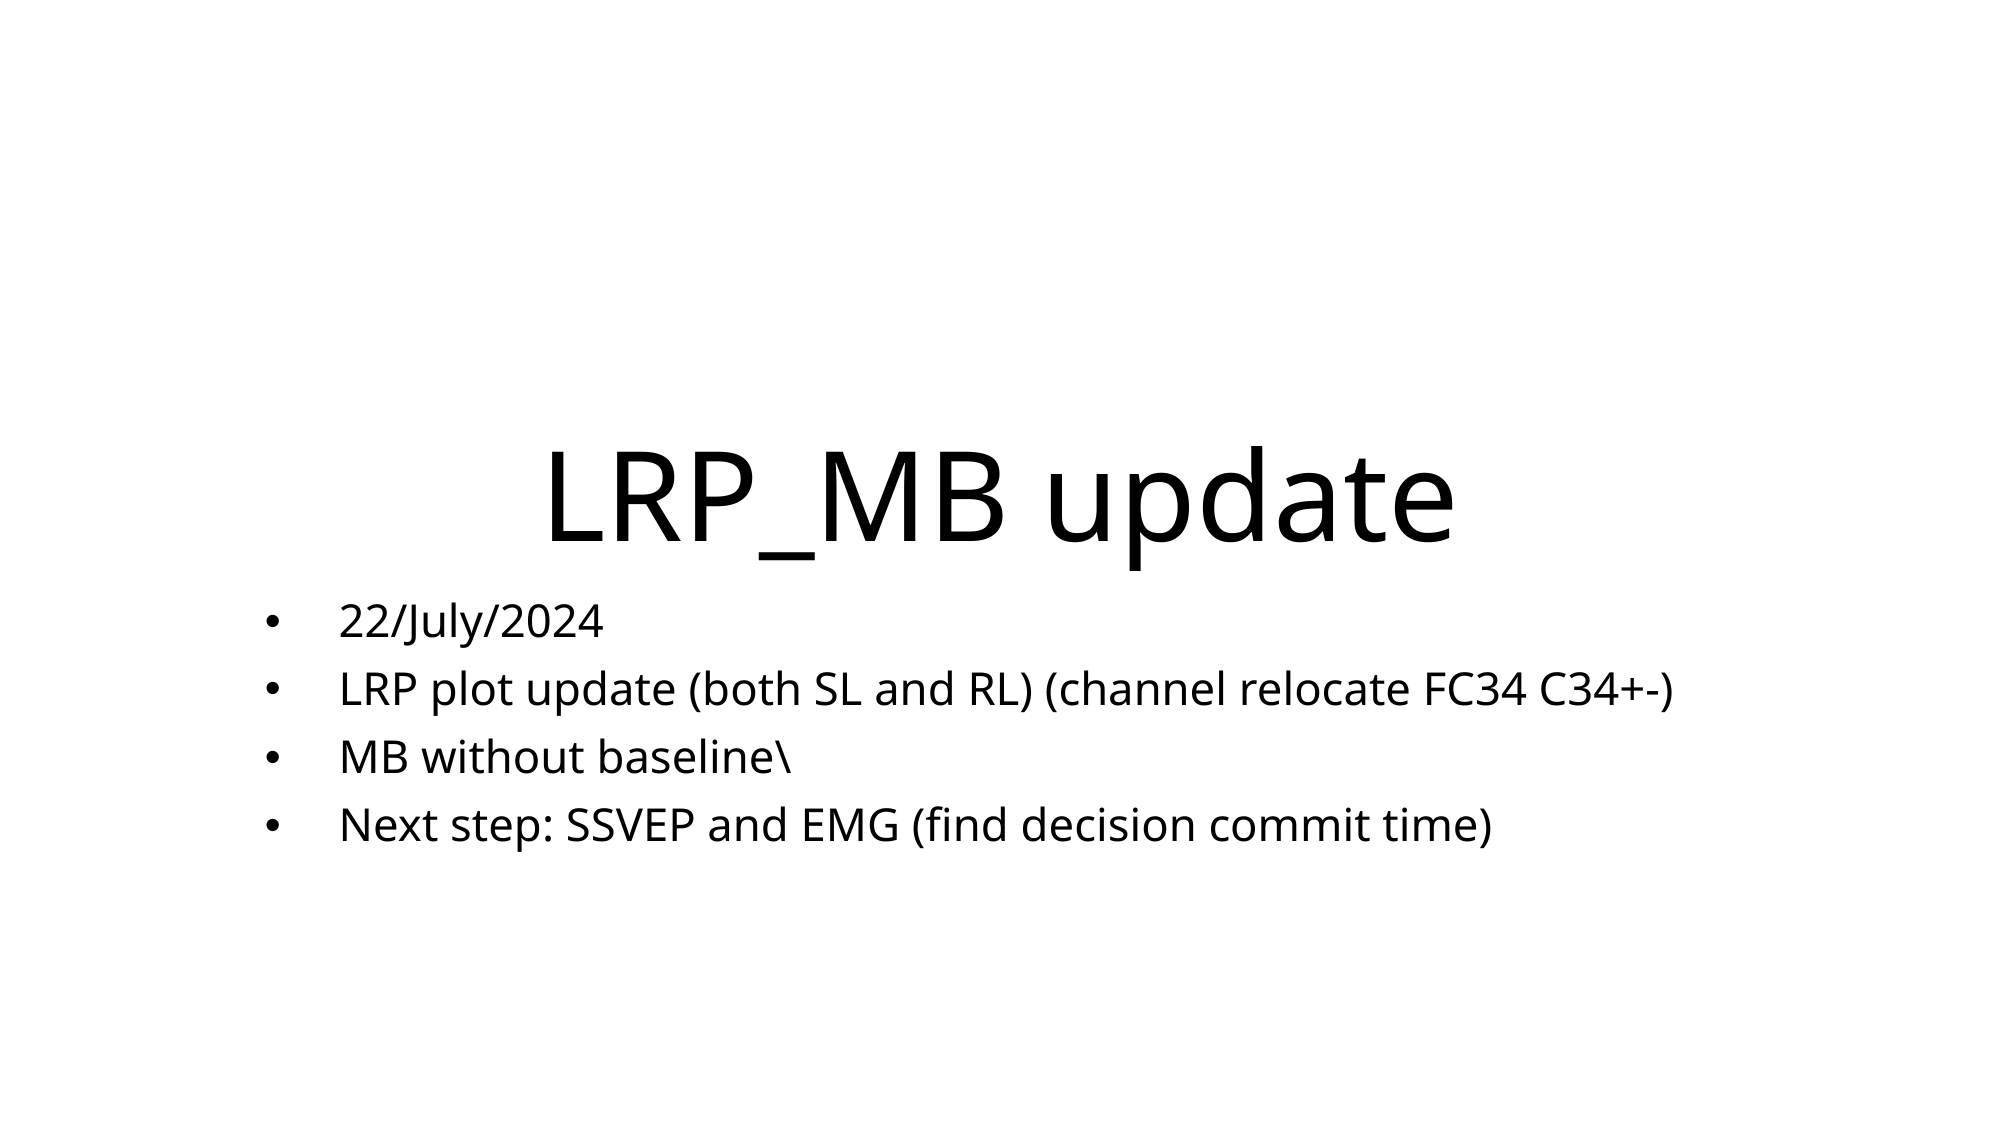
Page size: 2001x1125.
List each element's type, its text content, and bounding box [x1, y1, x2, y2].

title LRP_MB update [249, 184, 1750, 576]
subtitle 22/July/2024 LRP plot update (both SL and RL) (channel relocate FC34 C34+-) MB without baseline\ Next step: SSVEP and EMG (find decision commit time) [249, 590, 1750, 863]
